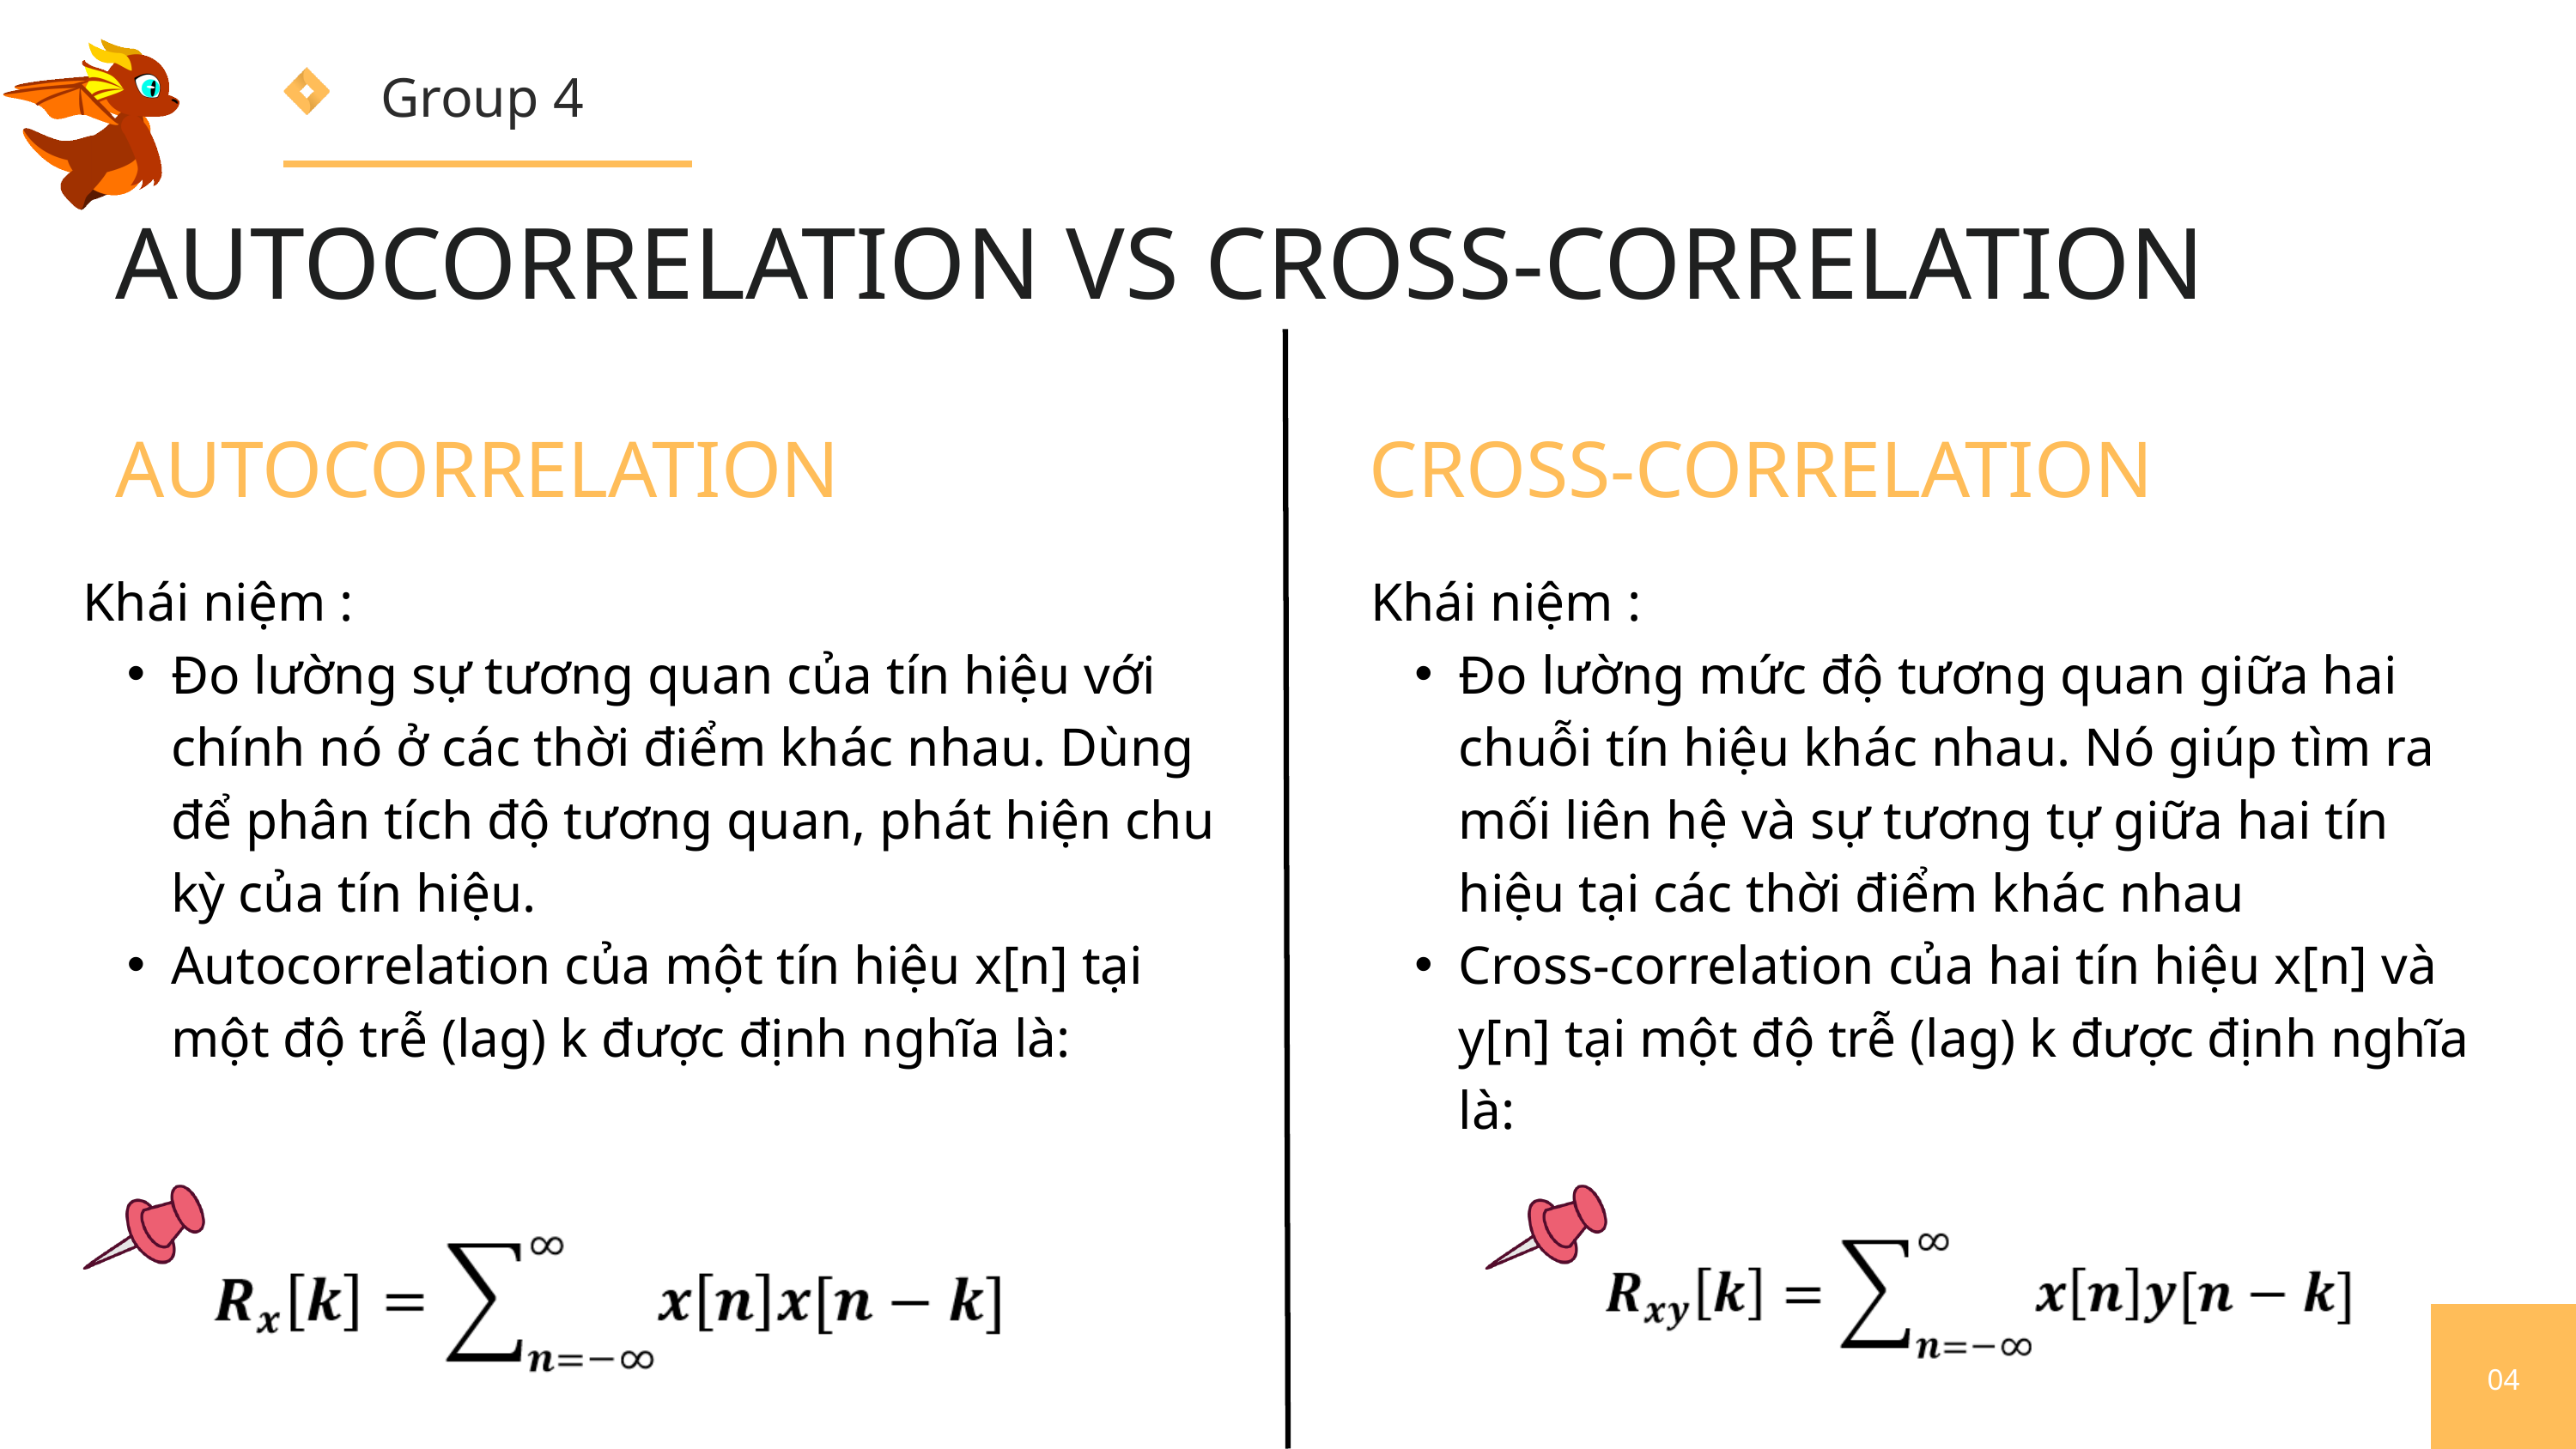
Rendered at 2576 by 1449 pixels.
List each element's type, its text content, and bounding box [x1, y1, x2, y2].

text_box Group 4 [380, 52, 618, 129]
text_box AUTOCORRELATION VS CROSS-CORRELATION [115, 212, 2544, 319]
text_box [307, 67, 330, 115]
text_box AUTOCORRELATION [115, 405, 1285, 513]
text_box [1485, 1179, 1609, 1272]
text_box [307, 160, 693, 167]
text_box Khái niệm : Đo lường sự tương quan của tín hiệu với chính nó ở các thời điểm khác nhau. Dùng để phân tích độ tương quan, phát hiện chu kỳ của tín hiệu. Autocorrelation của một tín hiệu x[n] tại một độ trễ (lag) k được định nghĩa là: [82, 559, 1220, 1188]
picture [0, 9, 304, 221]
text_box Khái niệm : Đo lường mức độ tương quan giữa hai chuỗi tín hiệu khác nhau. Nó giúp tìm ra mối liên hệ và sự tương tự giữa hai tín hiệu tại các thời điểm khác nhau Cross-correlation của hai tín hiệu x[n] và y[n] tại một độ trễ (lag) k được định nghĩa là: [1370, 559, 2507, 1260]
text_box CROSS-CORRELATION [1369, 405, 2542, 513]
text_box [2430, 1303, 2576, 1449]
text_box [195, 1226, 1040, 1418]
text_box [82, 1188, 207, 1272]
text_box [1585, 1260, 2373, 1404]
